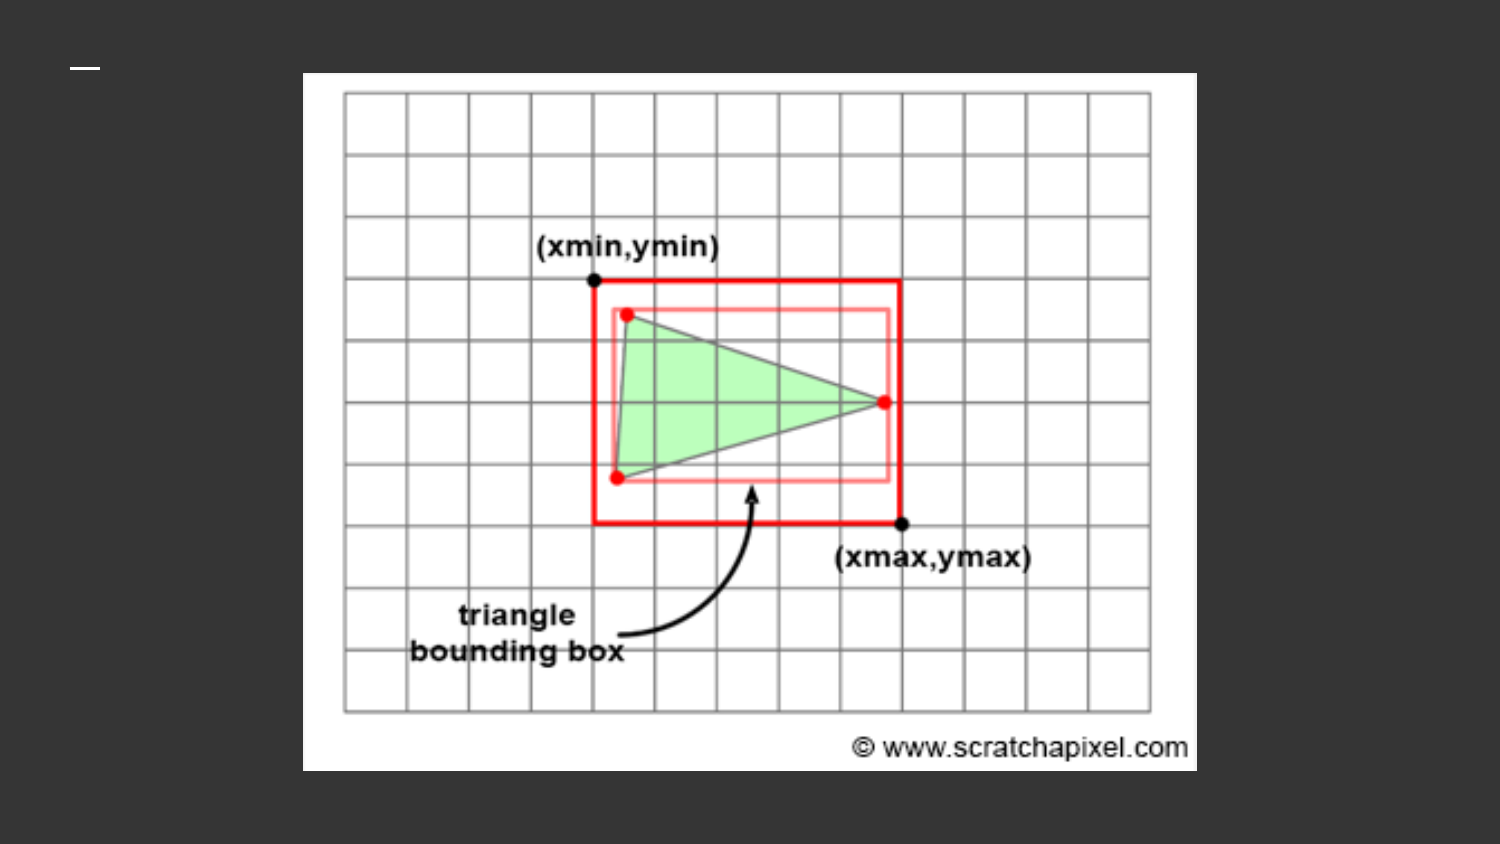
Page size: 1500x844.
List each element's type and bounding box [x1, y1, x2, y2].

picture [303, 73, 1197, 771]
